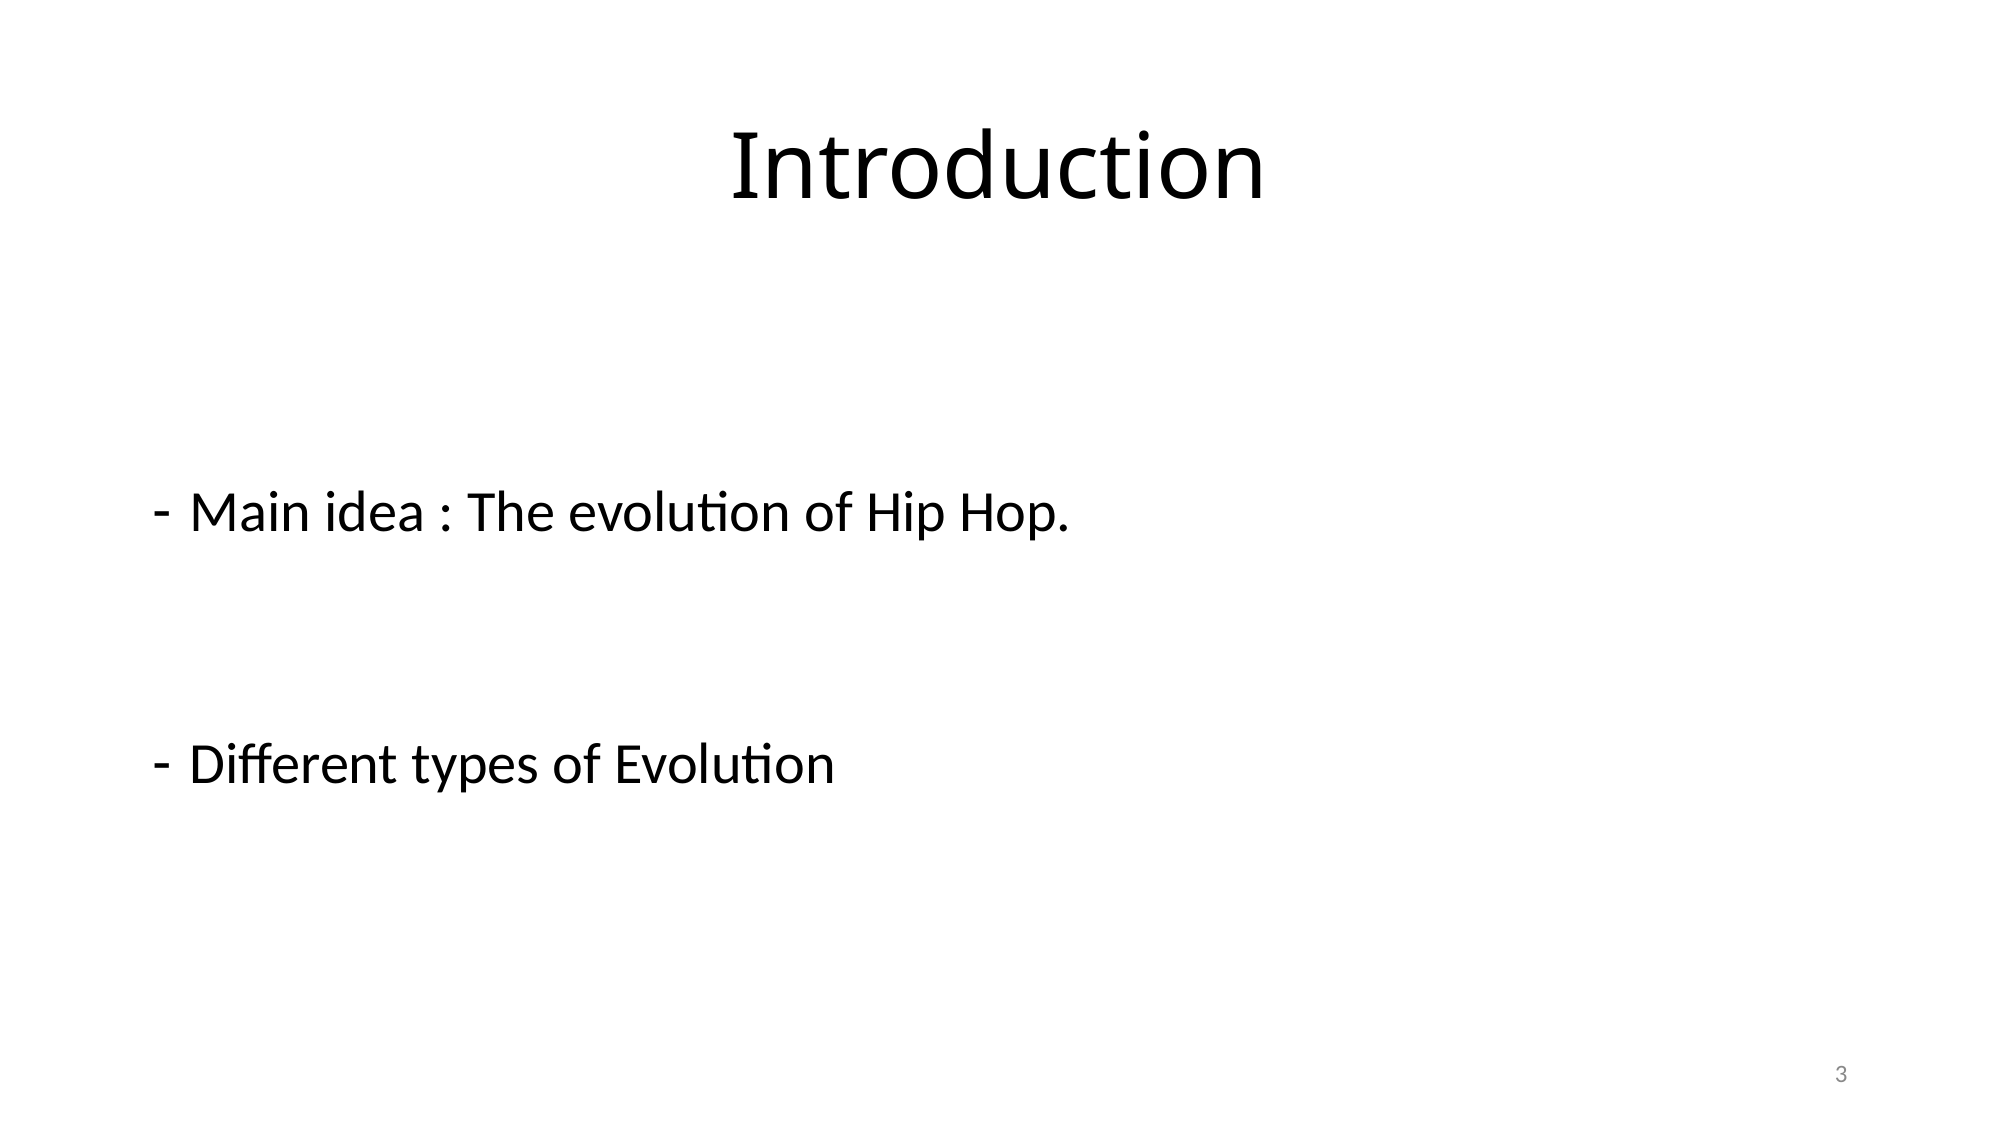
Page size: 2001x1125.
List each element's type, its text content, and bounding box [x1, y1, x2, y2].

list Main idea : The evolution of Hip Hop. Different types of Evolution [137, 299, 1863, 1014]
slide_number 3 [1412, 1042, 1863, 1103]
title Introduction [137, 59, 1863, 278]
